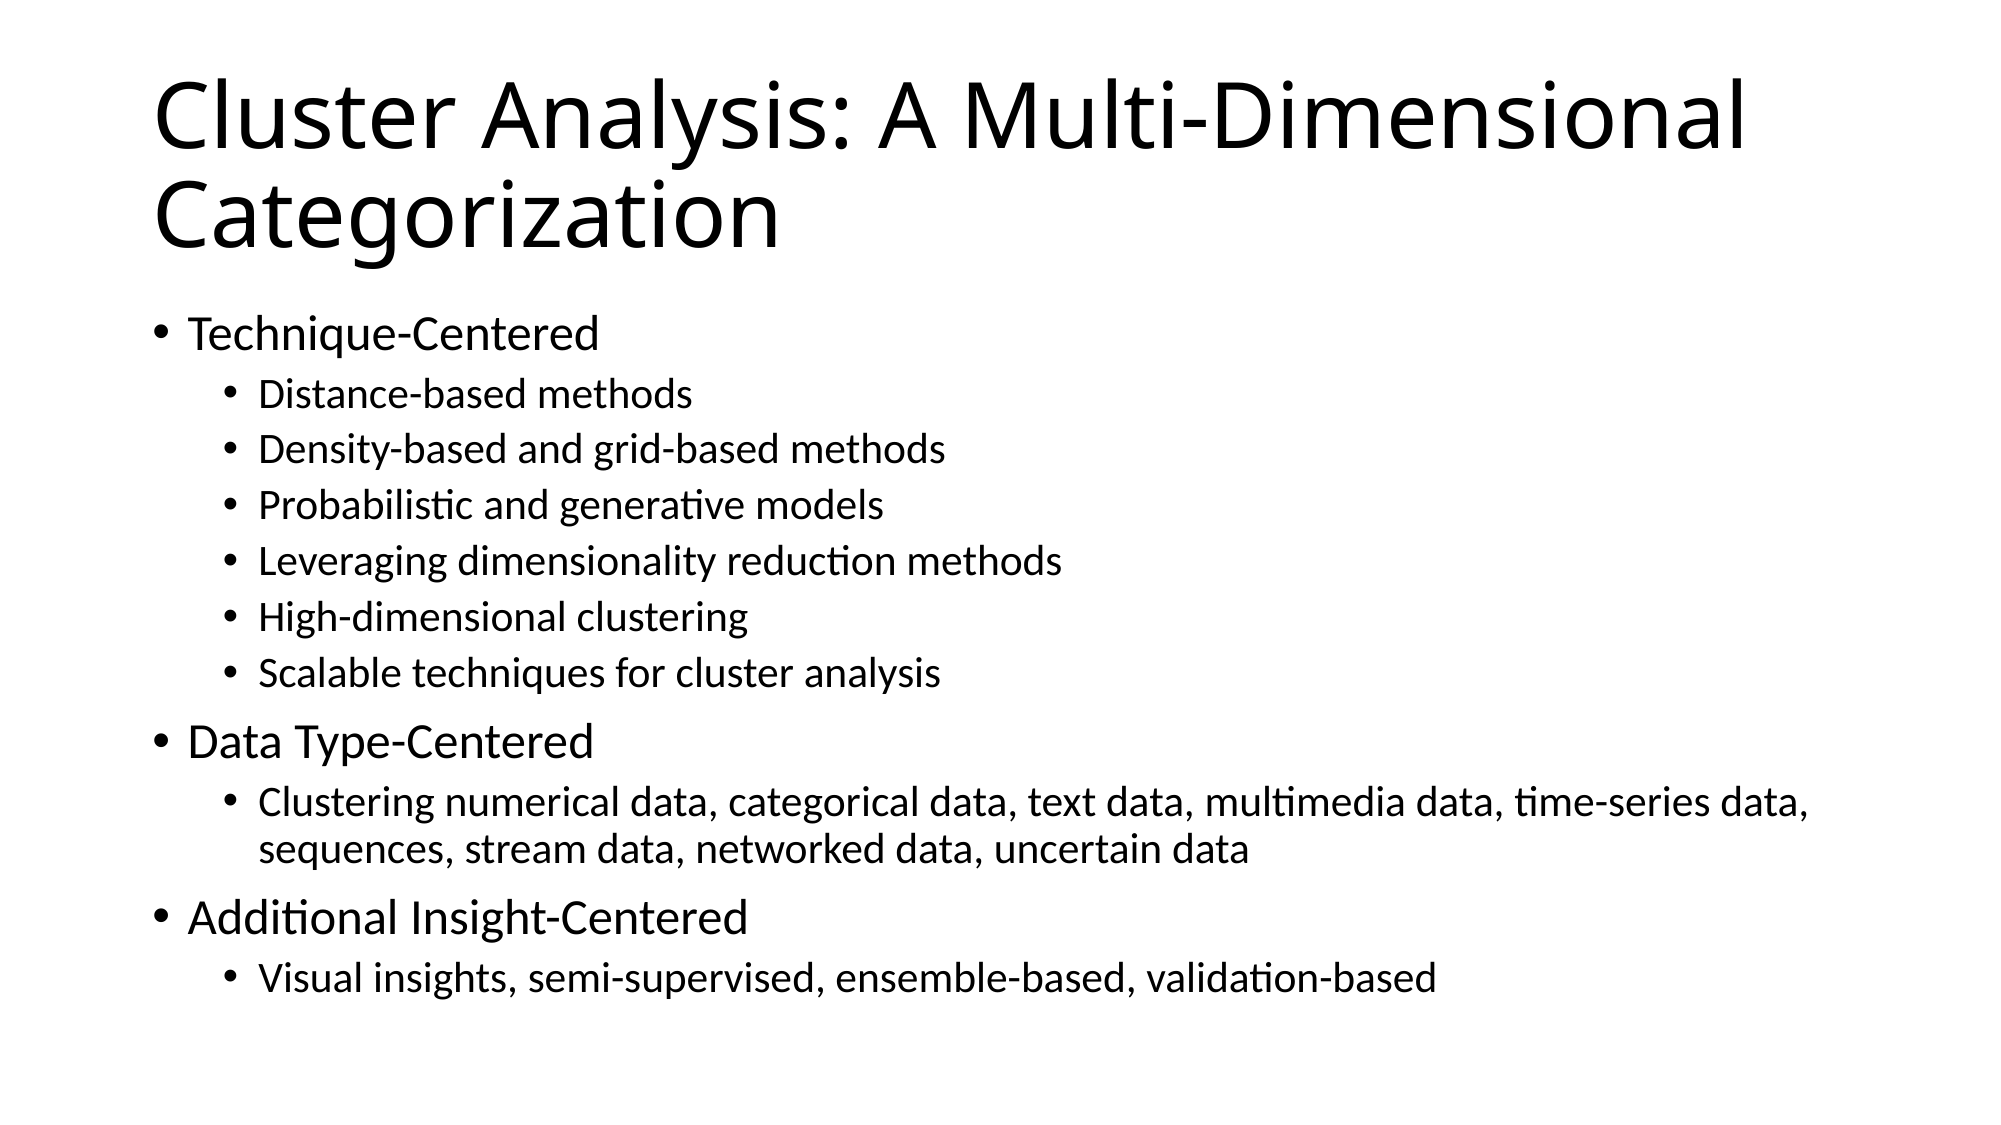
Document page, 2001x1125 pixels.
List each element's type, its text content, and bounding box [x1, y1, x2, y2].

title Cluster Analysis: A Multi-Dimensional Categorization [137, 59, 1863, 278]
list Technique-Centered Distance-based methods Density-based and grid-based methods Probabilistic and generative models Leveraging dimensionality reduction methods High-dimensional clustering Scalable techniques for cluster analysis Data Type-Centered Clustering numerical data, categorical data, text data, multimedia data, time-series data, sequences, stream data, networked data, uncertain data Additional Insight-Centered Visual insights, semi-supervised, ensemble-based, validation-based [137, 299, 1863, 1014]
